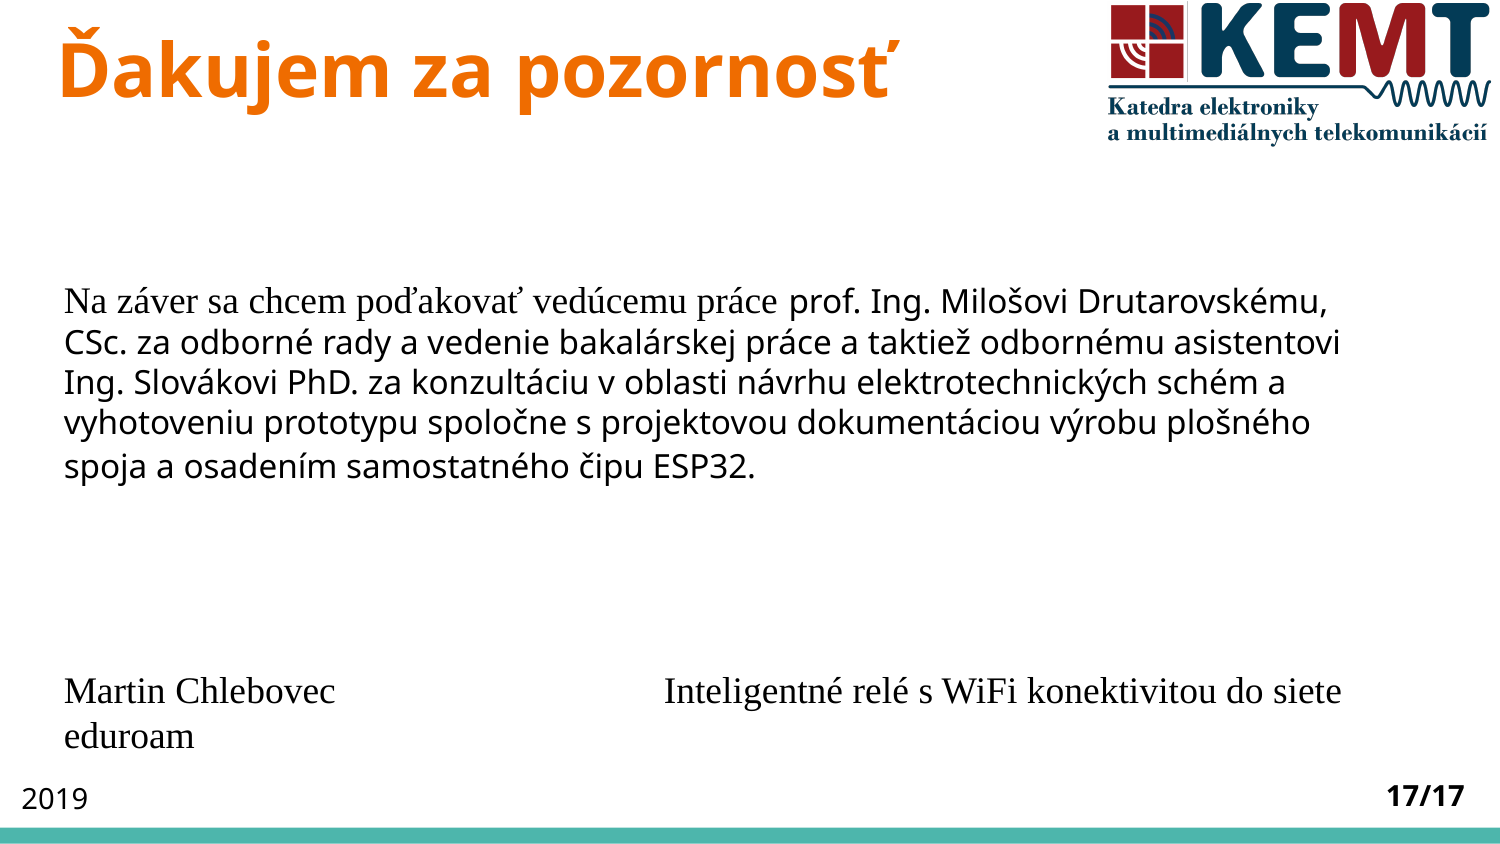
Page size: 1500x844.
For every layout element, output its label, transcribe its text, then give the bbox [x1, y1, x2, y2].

text_box Na záver sa chcem poďakovať vedúcemu práce prof. Ing. Milošovi Drutarovskému, CSc. za odborné rady a vedenie bakalárskej práce a taktiež odbornému asistentovi Ing. Slovákovi PhD. za konzultáciu v oblasti návrhu elektrotechnických schém a vyhotoveniu prototypu spoločne s projektovou dokumentáciou výrobu plošného spoja a osadením samostatného čipu ESP32. Martin Chlebovec Inteligentné relé s WiFi konektivitou do siete eduroam [48, 126, 1412, 762]
picture [1094, 0, 1500, 148]
slide_number ‹#›/17 [1354, 764, 1480, 830]
title Ďakujem za pozornosť [41, 7, 1089, 124]
text_box 2019 [6, 764, 113, 819]
